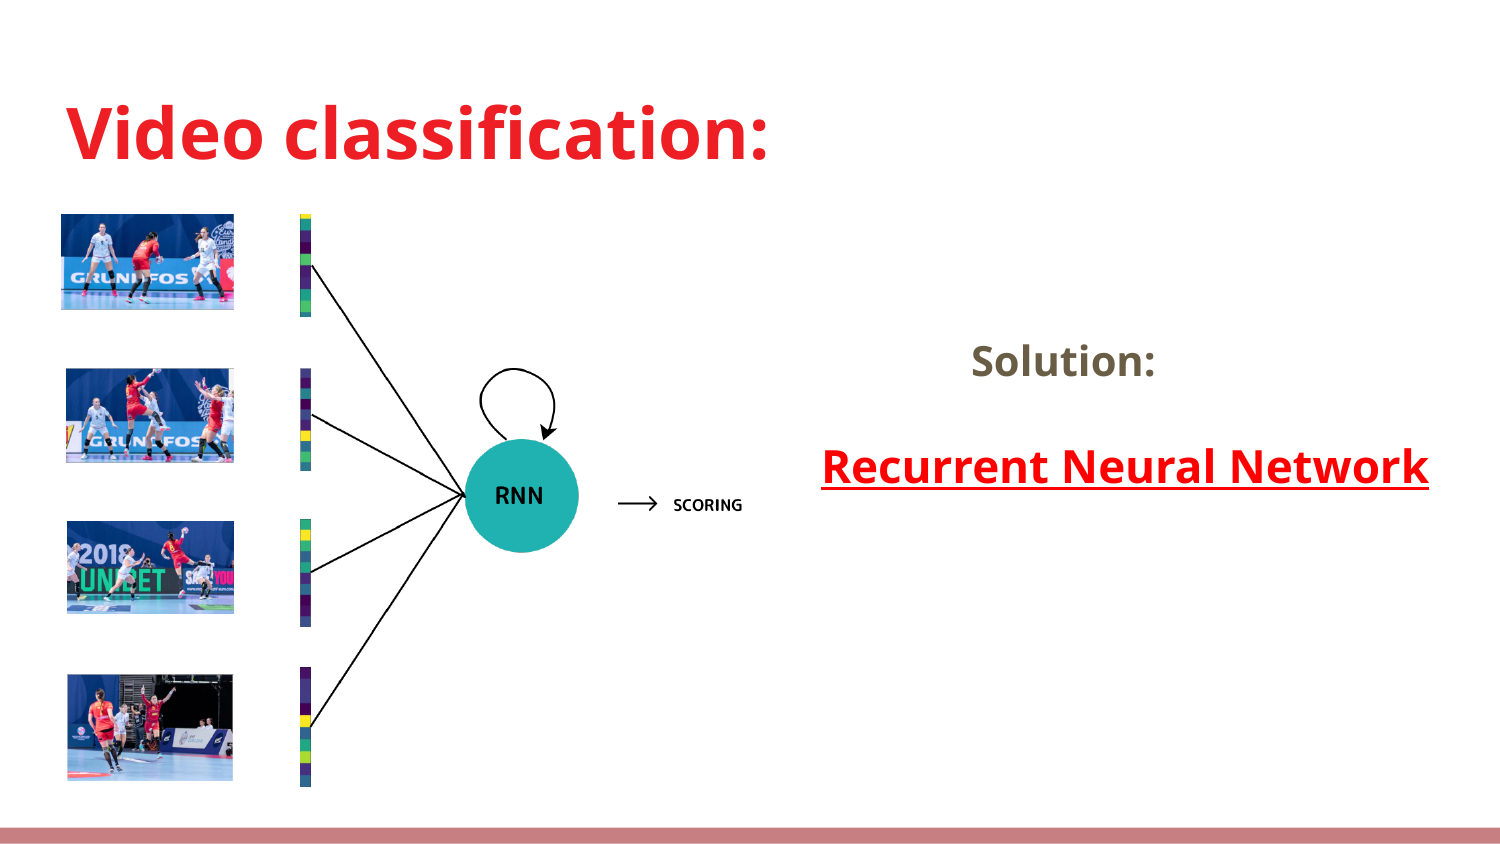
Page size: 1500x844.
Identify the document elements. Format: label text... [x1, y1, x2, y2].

list Solution: Recurrent Neural Network [806, 209, 1500, 634]
picture [61, 214, 807, 787]
title Video classification: [51, 72, 1449, 189]
